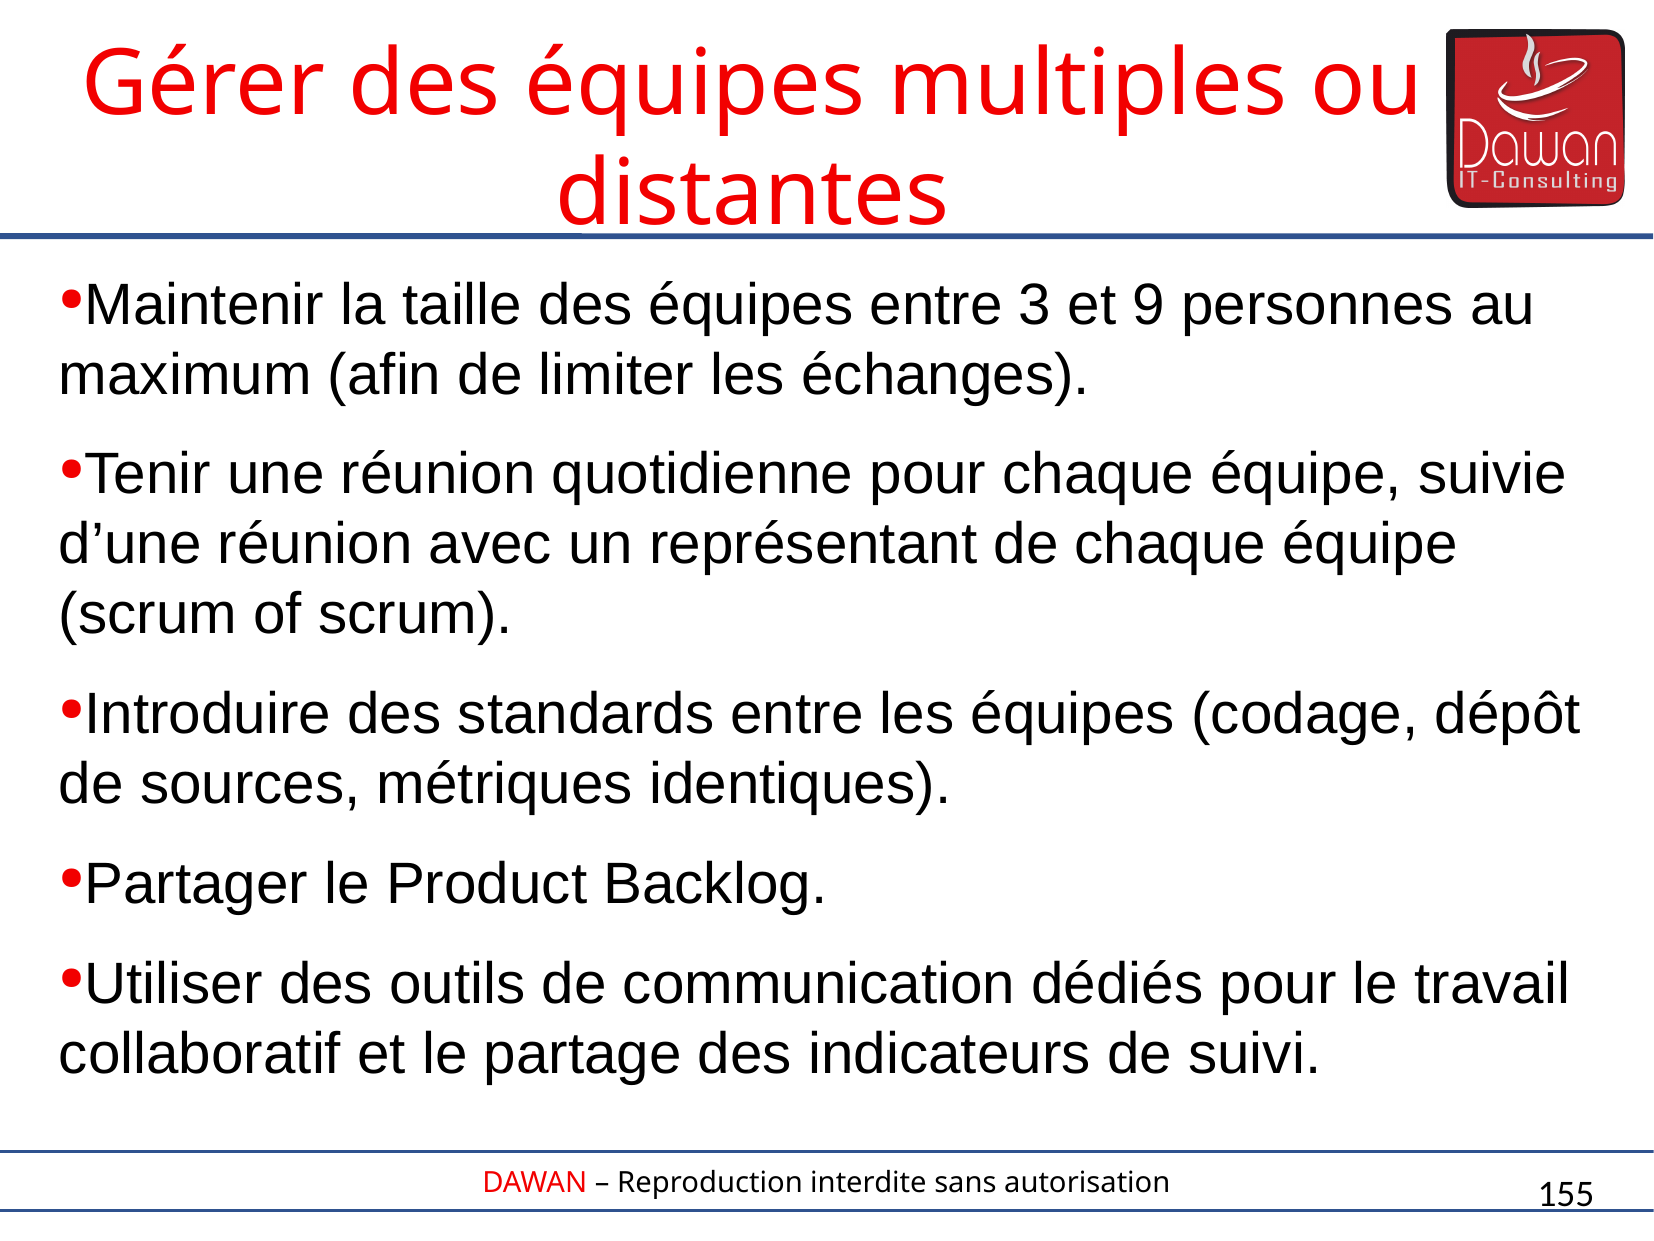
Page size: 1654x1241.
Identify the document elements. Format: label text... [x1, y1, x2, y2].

picture [1447, 29, 1625, 208]
text_box 155 [1535, 1169, 1595, 1233]
title Gérer des équipes multiples ou distantes [59, 26, 1447, 240]
list Maintenir la taille des équipes entre 3 et 9 personnes au maximum (afin de limiter les échanges). Tenir une réunion quotidienne pour chaque équipe, suivie d’une réunion avec un représentant de chaque équipe (scrum of scrum). Introduire des standards entre les équipes (codage, dépôt de sources, métriques identiques). Partager le Product Backlog. Utiliser des outils de communication dédiés pour le travail collaboratif et le partage des indicateurs de suivi. [59, 265, 1595, 1109]
